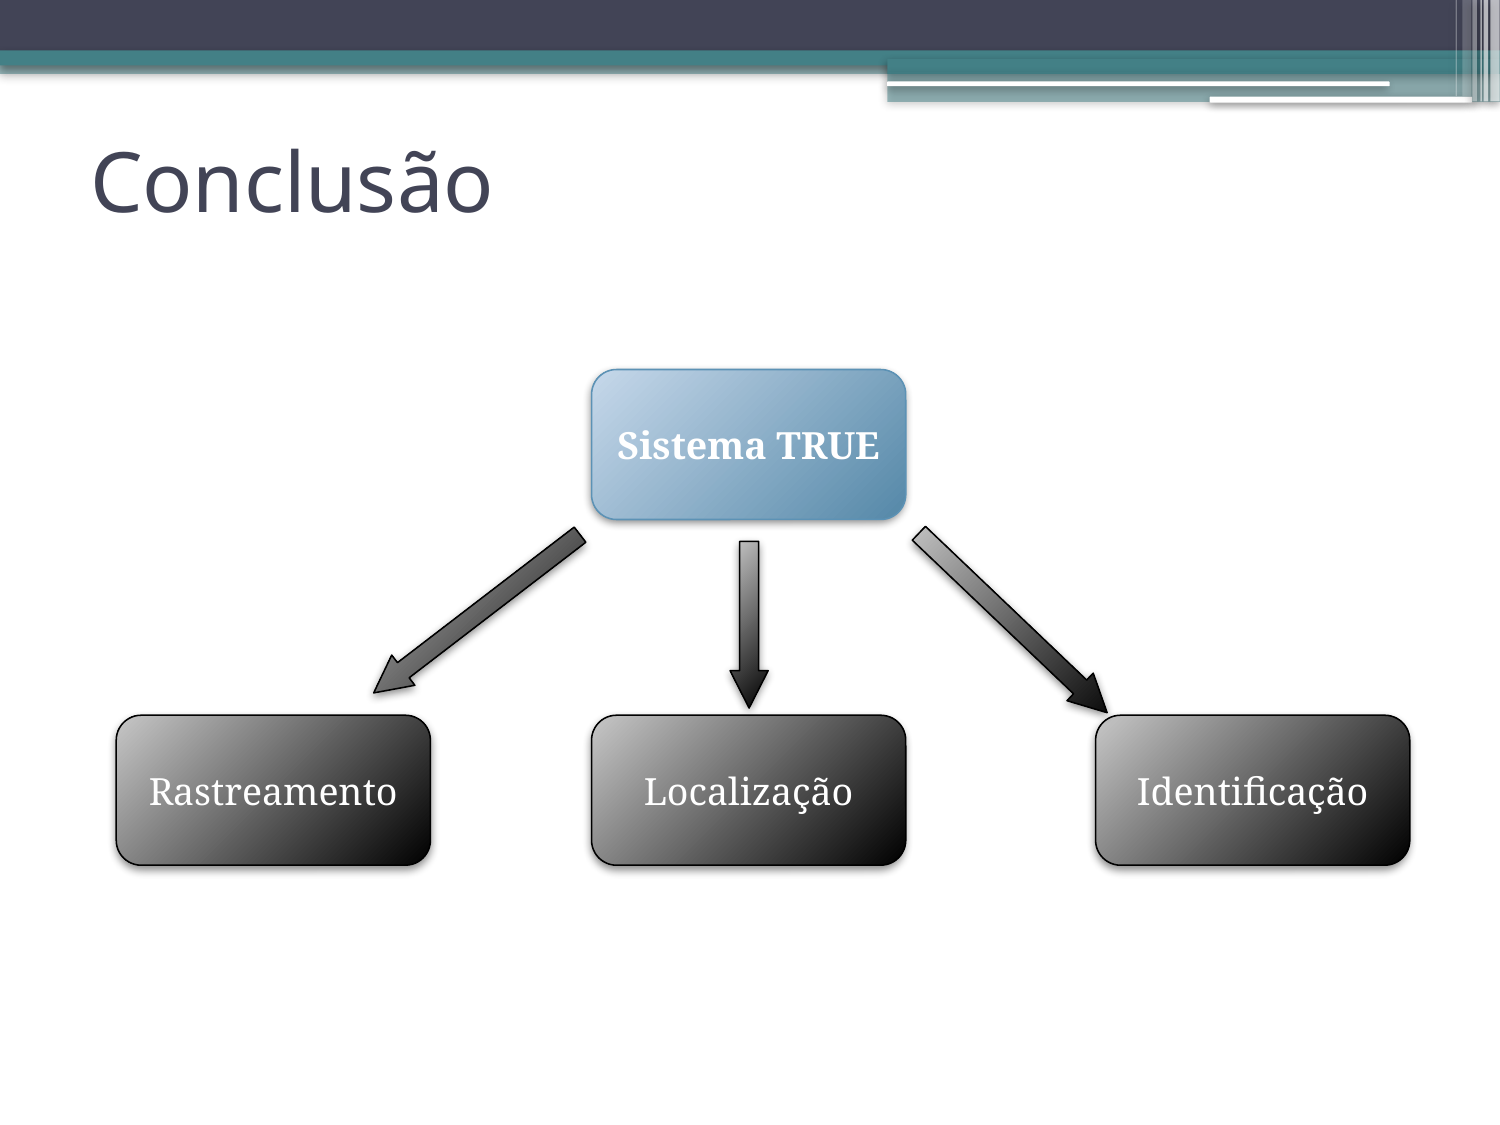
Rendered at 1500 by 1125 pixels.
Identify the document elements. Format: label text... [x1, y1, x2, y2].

text_box [729, 540, 769, 709]
text_box [373, 526, 587, 694]
text_box Rastreamento [115, 714, 432, 866]
text_box Sistema TRUE [590, 368, 907, 521]
title Conclusão [75, 91, 1425, 267]
text_box [911, 525, 1108, 714]
text_box Localização [590, 714, 907, 866]
text_box Identificação [1094, 714, 1411, 866]
